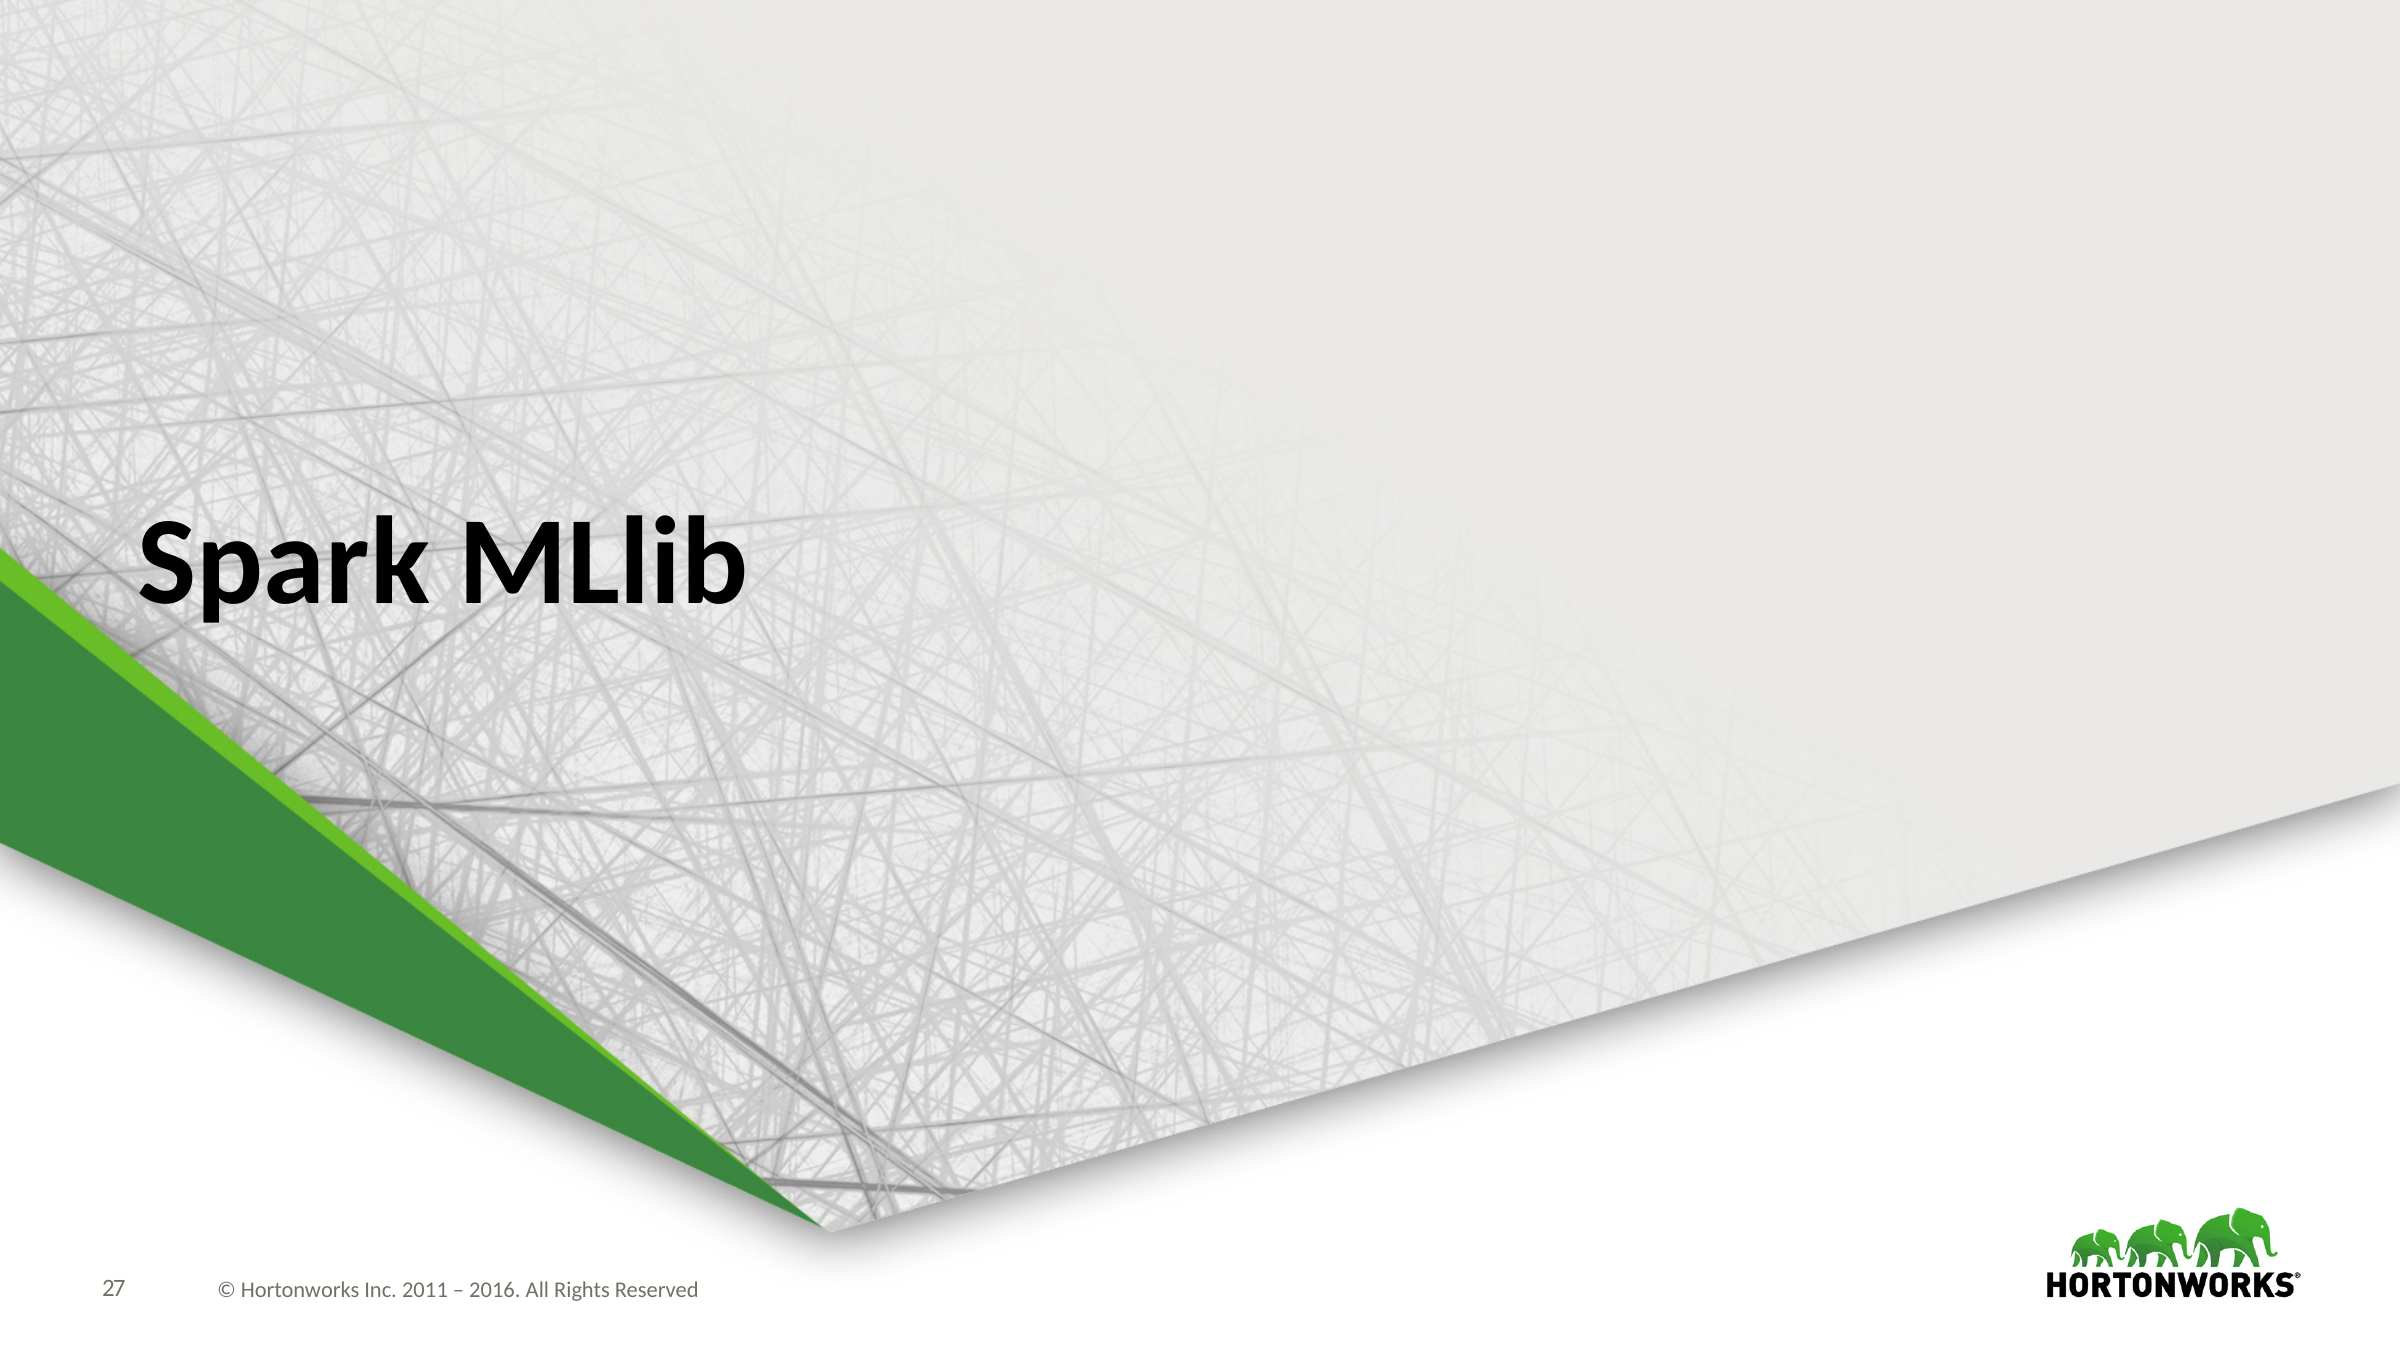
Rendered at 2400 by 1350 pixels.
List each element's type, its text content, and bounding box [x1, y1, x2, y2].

picture [0, 0, 2400, 1350]
title Spark MLlib [138, 496, 2303, 629]
